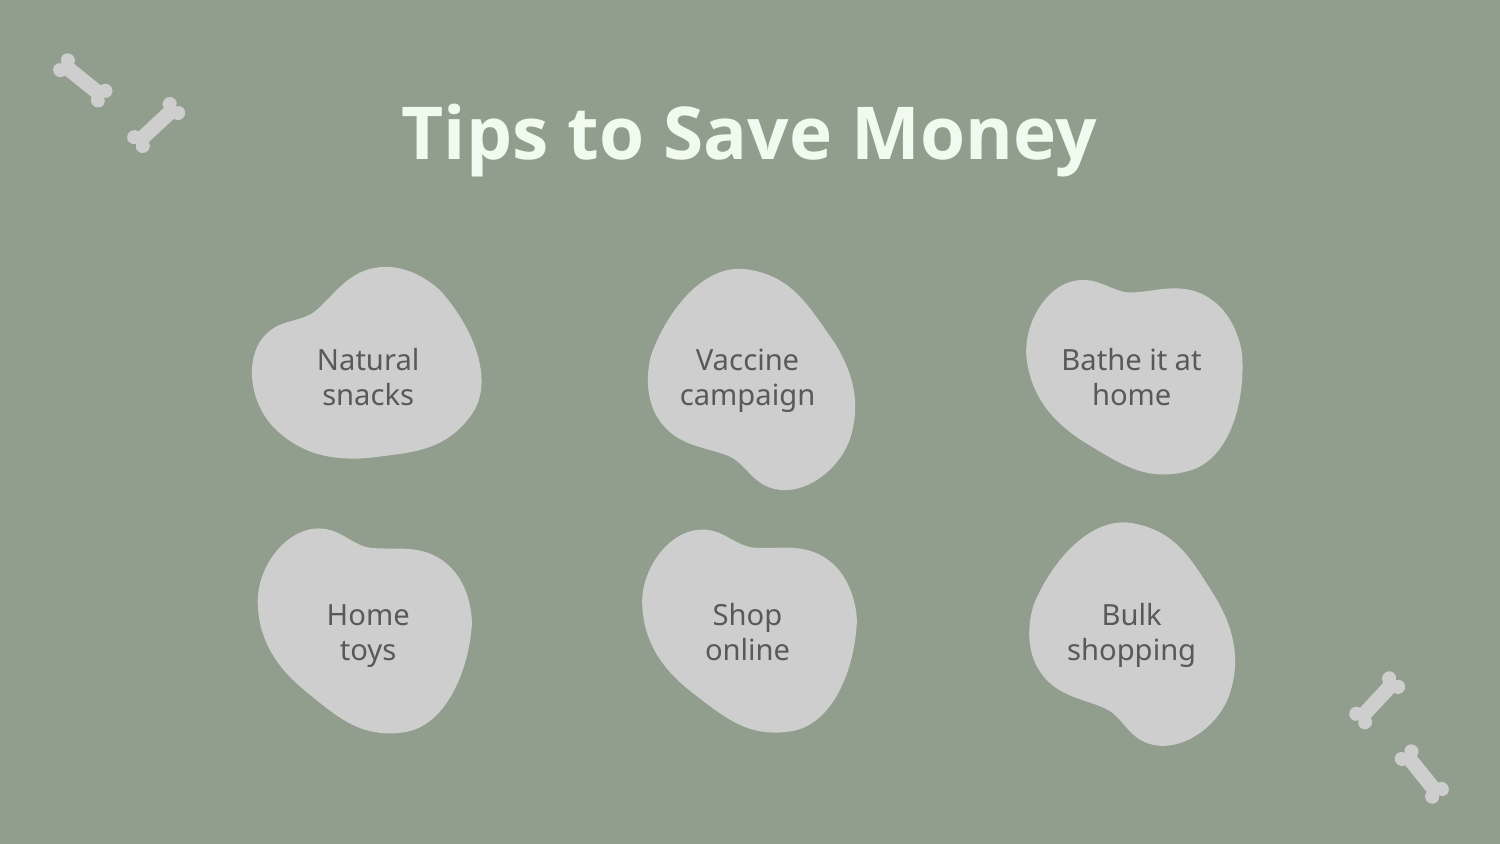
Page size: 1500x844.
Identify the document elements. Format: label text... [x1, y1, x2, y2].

text_box [297, 684, 458, 734]
text_box [277, 266, 482, 428]
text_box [1329, 677, 1477, 794]
subtitle Home toys [275, 581, 461, 684]
subtitle Bathe it at home [1039, 326, 1225, 429]
title Tips to Save Money [191, 71, 1401, 166]
text_box [257, 528, 472, 675]
text_box [642, 529, 857, 733]
text_box [666, 353, 856, 491]
subtitle Natural snacks [275, 326, 461, 429]
subtitle Shop online [655, 581, 841, 684]
text_box [251, 327, 460, 459]
text_box [1026, 279, 1243, 475]
text_box [664, 268, 823, 326]
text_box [47, 40, 196, 158]
text_box [1045, 522, 1206, 581]
text_box [1050, 615, 1236, 746]
text_box [647, 345, 655, 413]
subtitle Vaccine campaign [655, 326, 841, 429]
text_box [1029, 593, 1039, 670]
subtitle Bulk shopping [1039, 581, 1225, 684]
